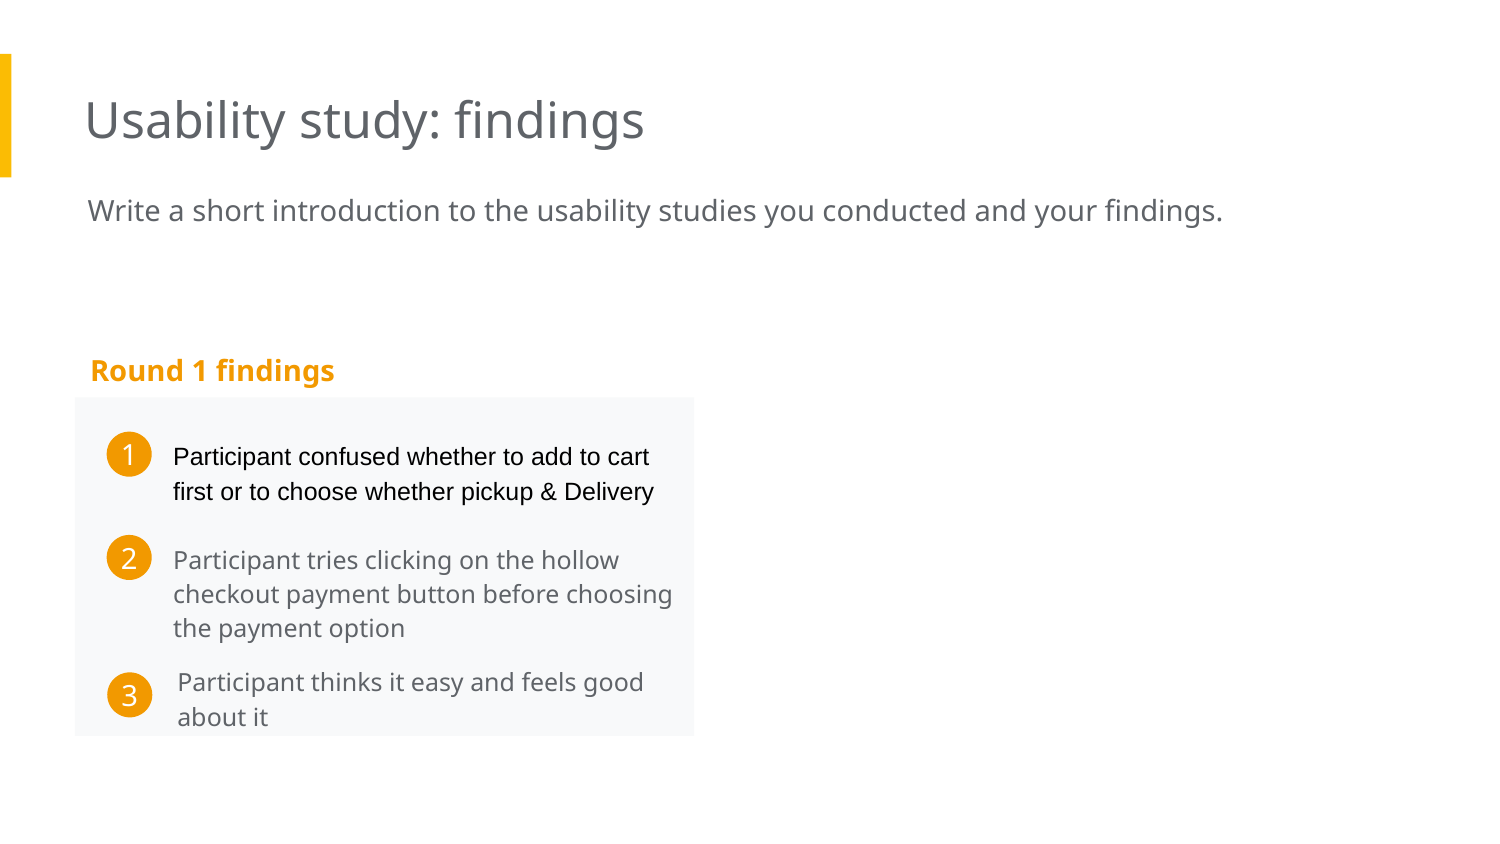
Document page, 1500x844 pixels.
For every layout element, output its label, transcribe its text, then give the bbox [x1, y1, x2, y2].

text_box [74, 397, 695, 736]
text_box Participant tries clicking on the hollow checkout payment button before choosing the payment option [158, 524, 706, 658]
text_box 3 [107, 672, 153, 718]
text_box Round 1 findings [74, 331, 623, 397]
text_box Write a short introduction to the usability studies you conducted and your findings. [87, 172, 1379, 283]
text_box Usability study: findings [84, 73, 1095, 164]
text_box Participant thinks it easy and feels good about it [162, 647, 710, 747]
text_box 1 [106, 431, 152, 477]
text_box Participant confused whether to add to cart first or to choose whether pickup & Delivery [158, 421, 706, 521]
text_box 2 [106, 534, 152, 580]
